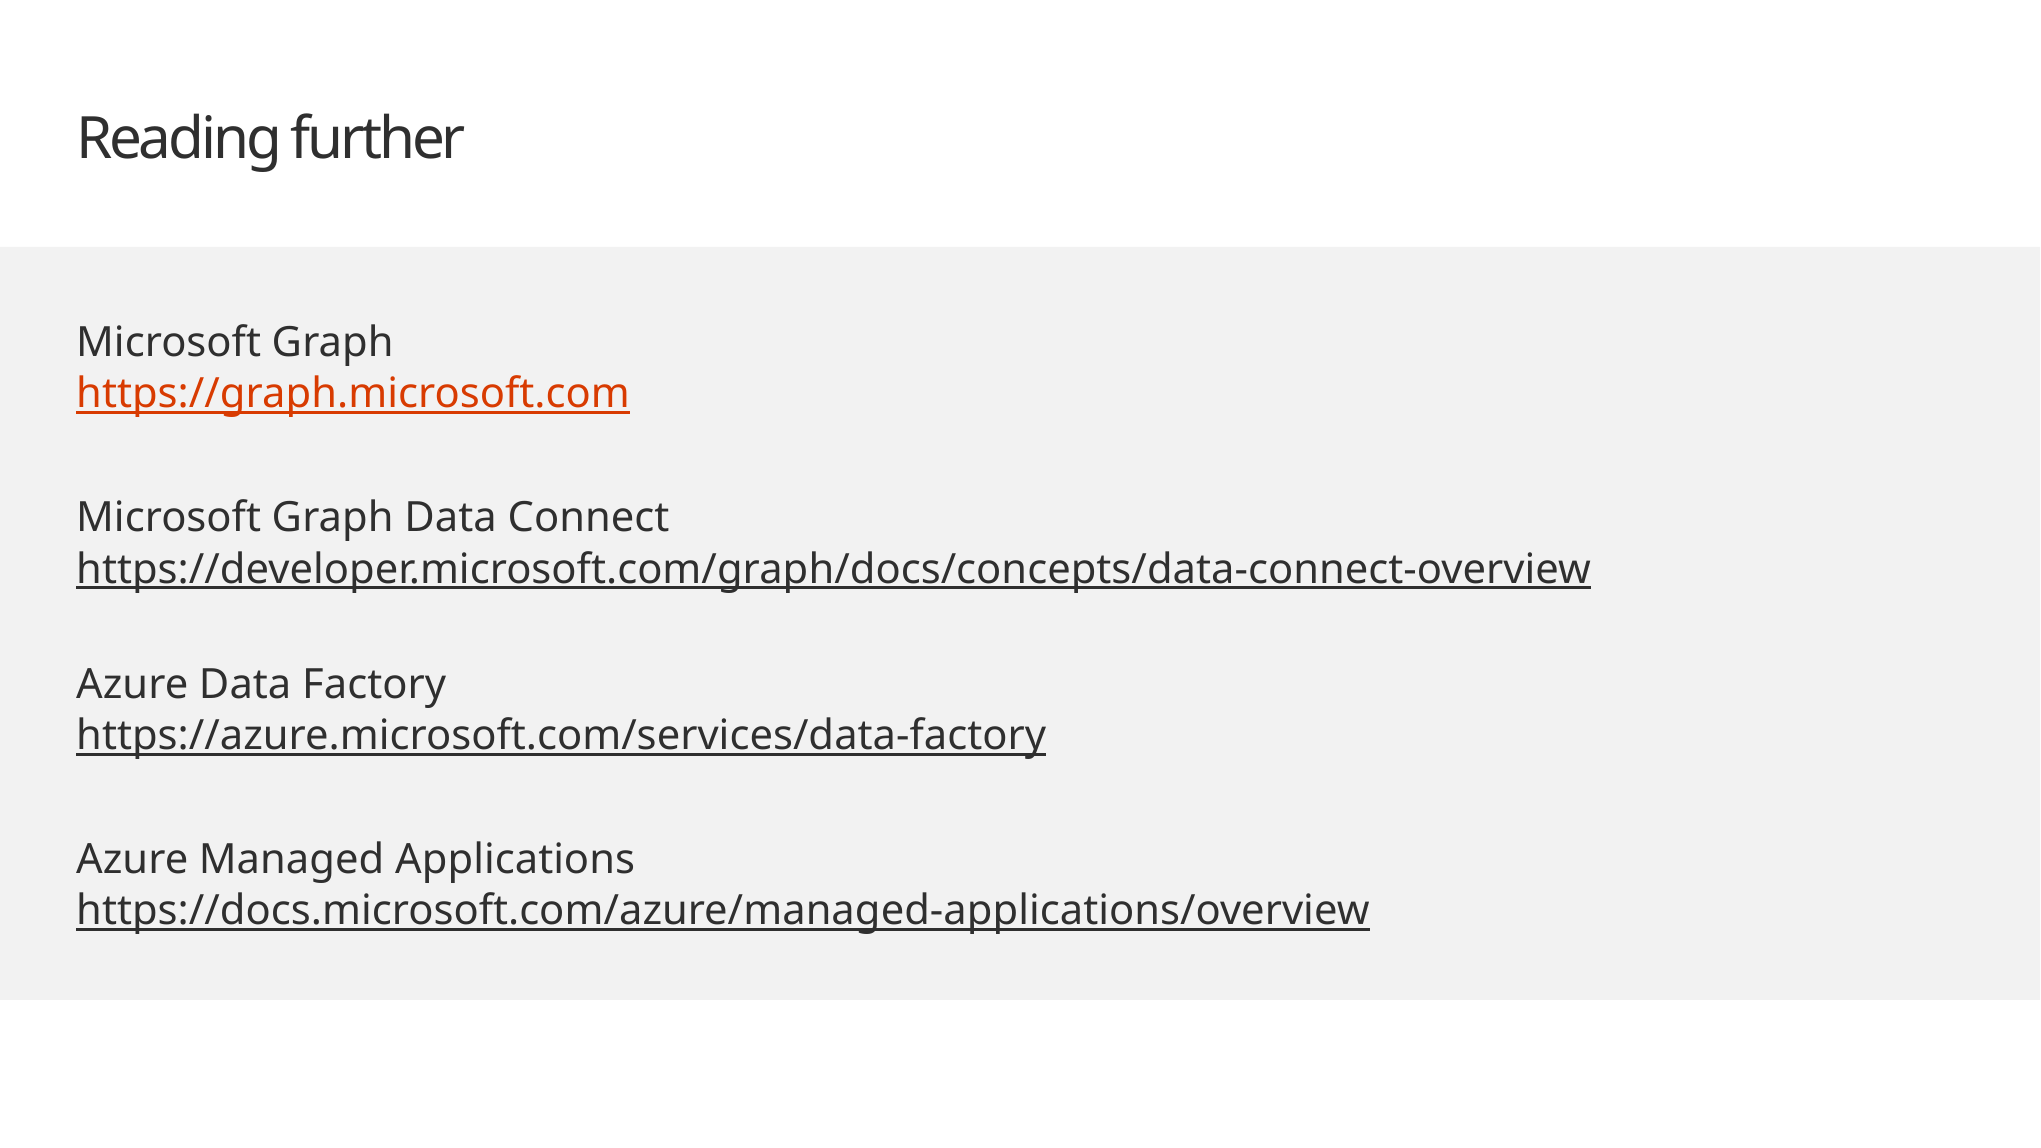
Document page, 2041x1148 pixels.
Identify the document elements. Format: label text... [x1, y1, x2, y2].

title Reading further [76, 103, 1969, 172]
list Microsoft Graph https://graph.microsoft.com Microsoft Graph Data Connect https://developer.microsoft.com/graph/docs/concepts/data-connect-overview Azure Data Factory https://azure.microsoft.com/services/data-factory Azure Managed Applications https://docs.microsoft.com/azure/managed-applications/overview [76, 314, 1969, 962]
text_box [0, 246, 2041, 1001]
